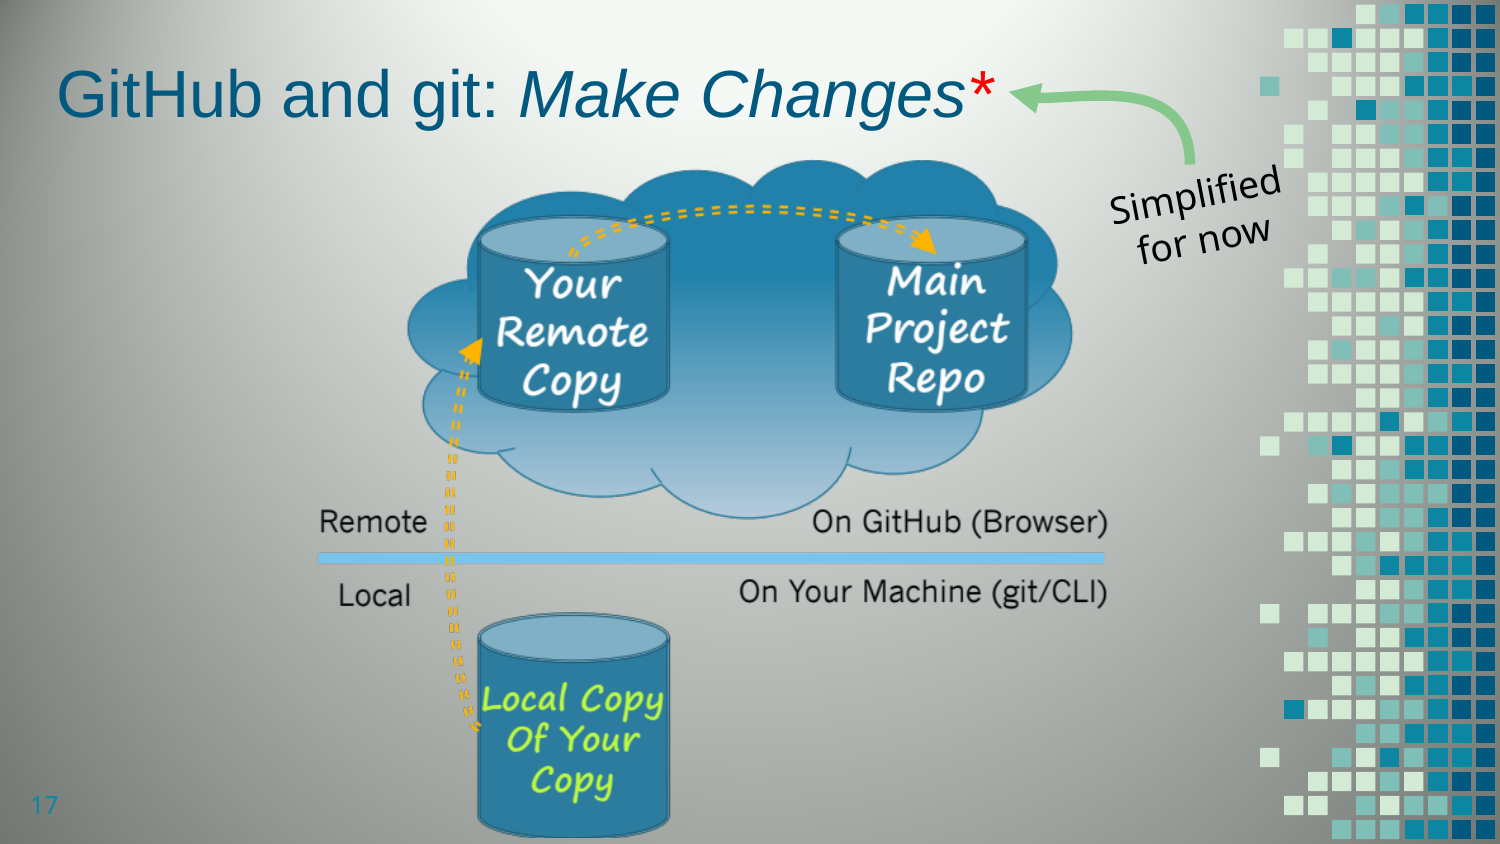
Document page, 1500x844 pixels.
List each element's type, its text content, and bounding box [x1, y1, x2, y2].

slide_number 17 [15, 774, 105, 839]
picture [0, 0, 1500, 844]
title GitHub and git: Make Changes* [41, 4, 1151, 146]
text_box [1008, 91, 1310, 270]
